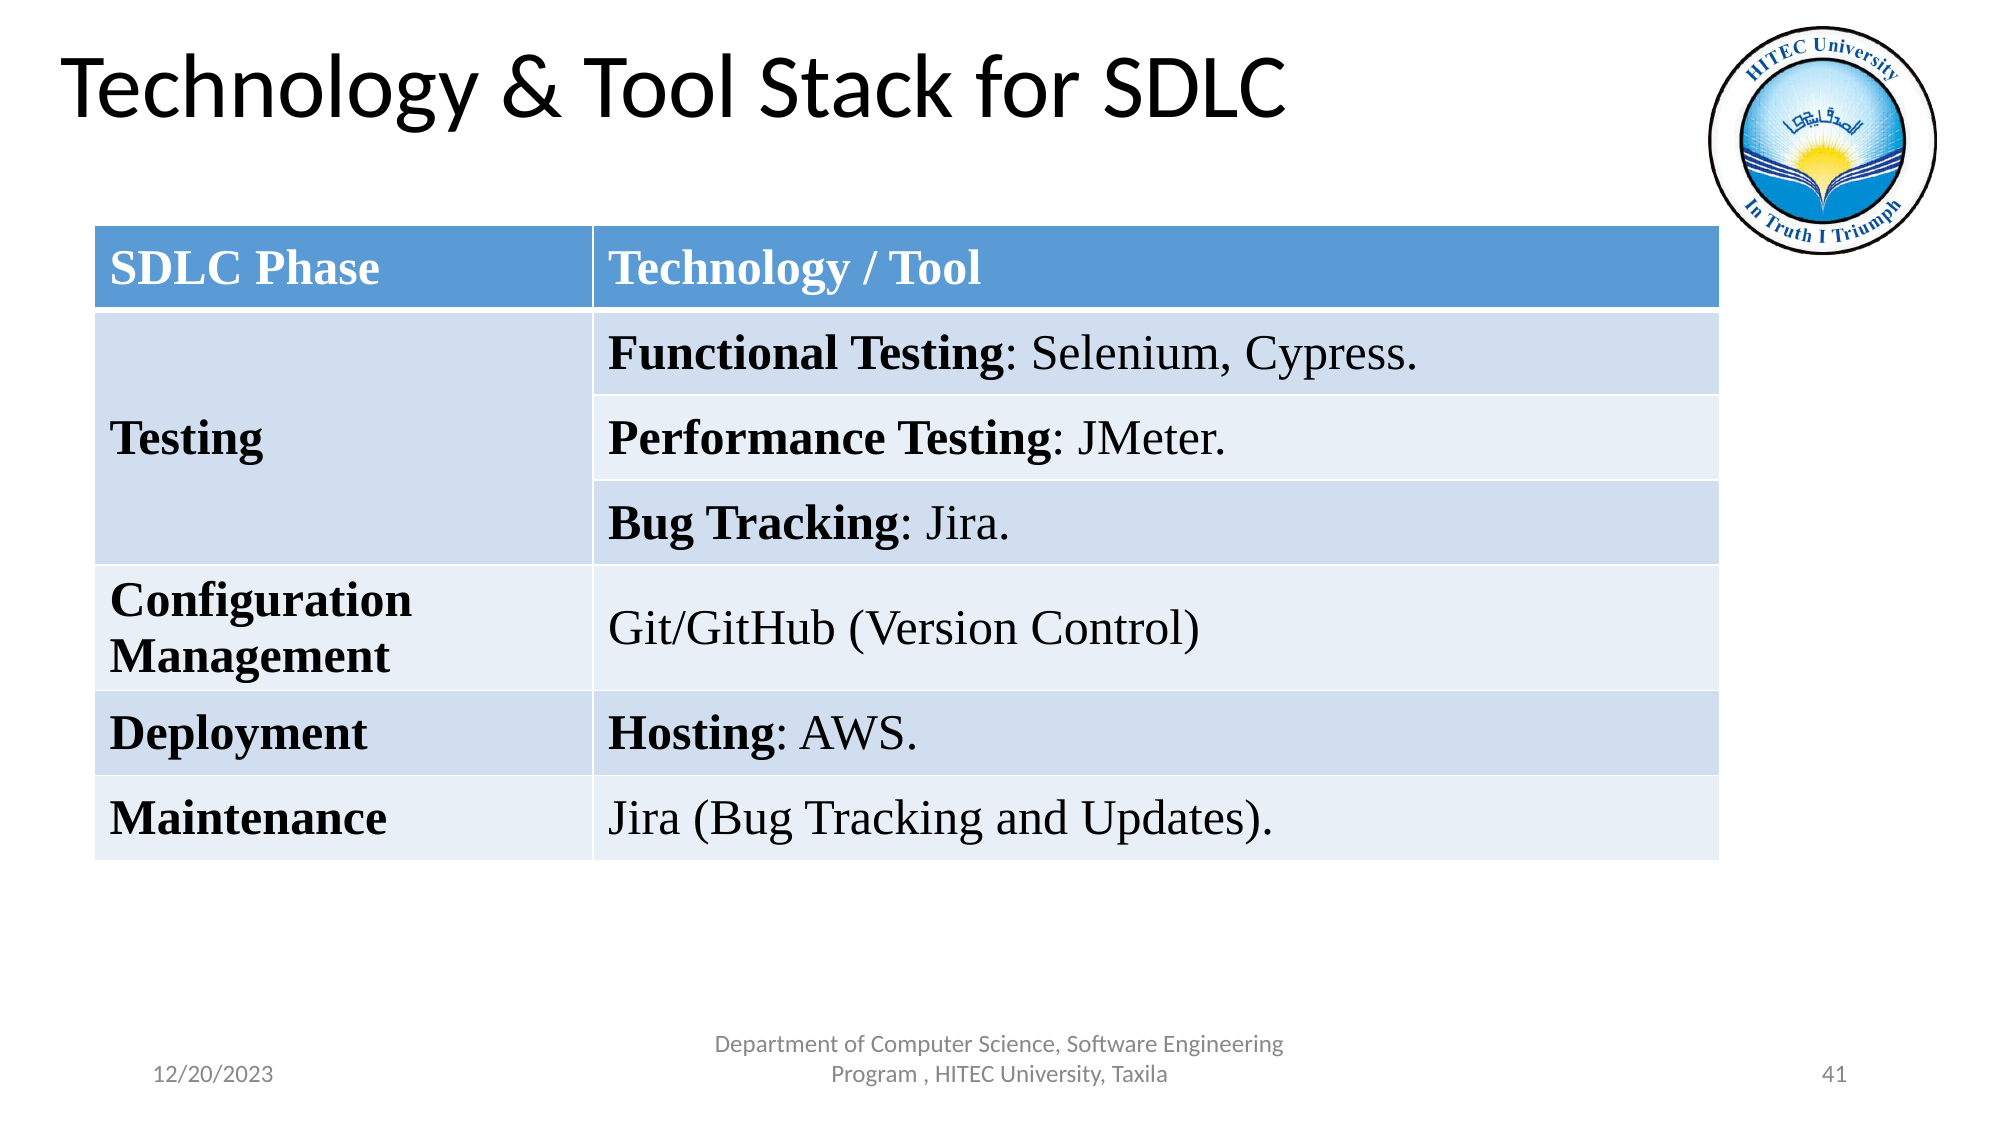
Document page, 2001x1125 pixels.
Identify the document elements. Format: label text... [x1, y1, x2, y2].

table_cell Hosting: AWS. [594, 691, 1719, 775]
table_cell Bug Tracking: Jira. [594, 481, 1719, 564]
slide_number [137, 1042, 588, 1103]
table_header Technology / Tool [594, 226, 1719, 307]
table_cell Testing [95, 313, 592, 564]
table_header SDLC Phase [95, 226, 592, 307]
footer Department of Computer Science, Software Engineering Program , HITEC University, Taxila [662, 1042, 1338, 1103]
picture [1707, 24, 1938, 256]
table_cell Jira (Bug Tracking and Updates). [594, 776, 1719, 860]
slide_number 41 [1412, 1042, 1863, 1103]
table_cell Functional Testing: Selenium, Cypress. [594, 313, 1719, 394]
title Technology & Tool Stack for SDLC [45, 0, 1770, 197]
table_cell Configuration Management [95, 566, 592, 690]
table_cell Performance Testing: JMeter. [594, 396, 1719, 479]
table_cell Git/GitHub (Version Control) [594, 566, 1719, 690]
table_cell Maintenance [95, 776, 592, 860]
table_cell Deployment [95, 691, 592, 775]
